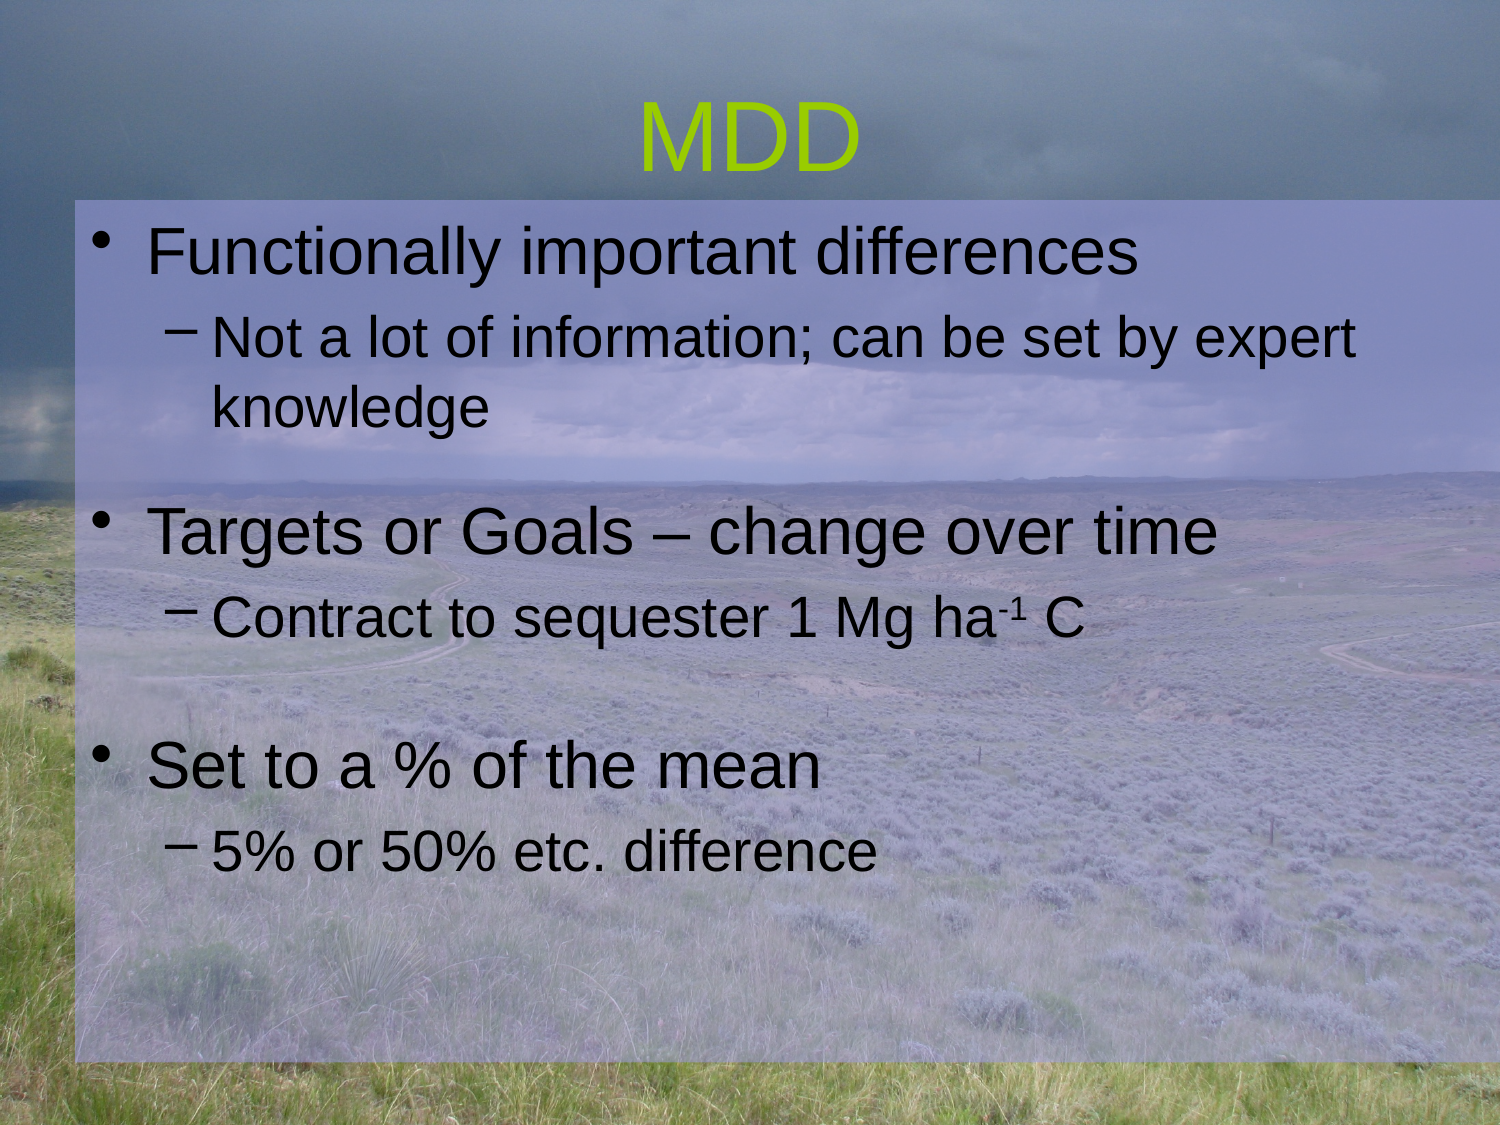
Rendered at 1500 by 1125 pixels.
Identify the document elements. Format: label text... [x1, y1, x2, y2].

picture [0, 0, 1500, 1125]
title MDD [74, 37, 1426, 199]
list Functionally important differences Not a lot of information; can be set by expert knowledge Targets or Goals – change over time Contract to sequester 1 Mg ha-1 C Set to a % of the mean 5% or 50% etc. difference [74, 199, 1500, 1063]
